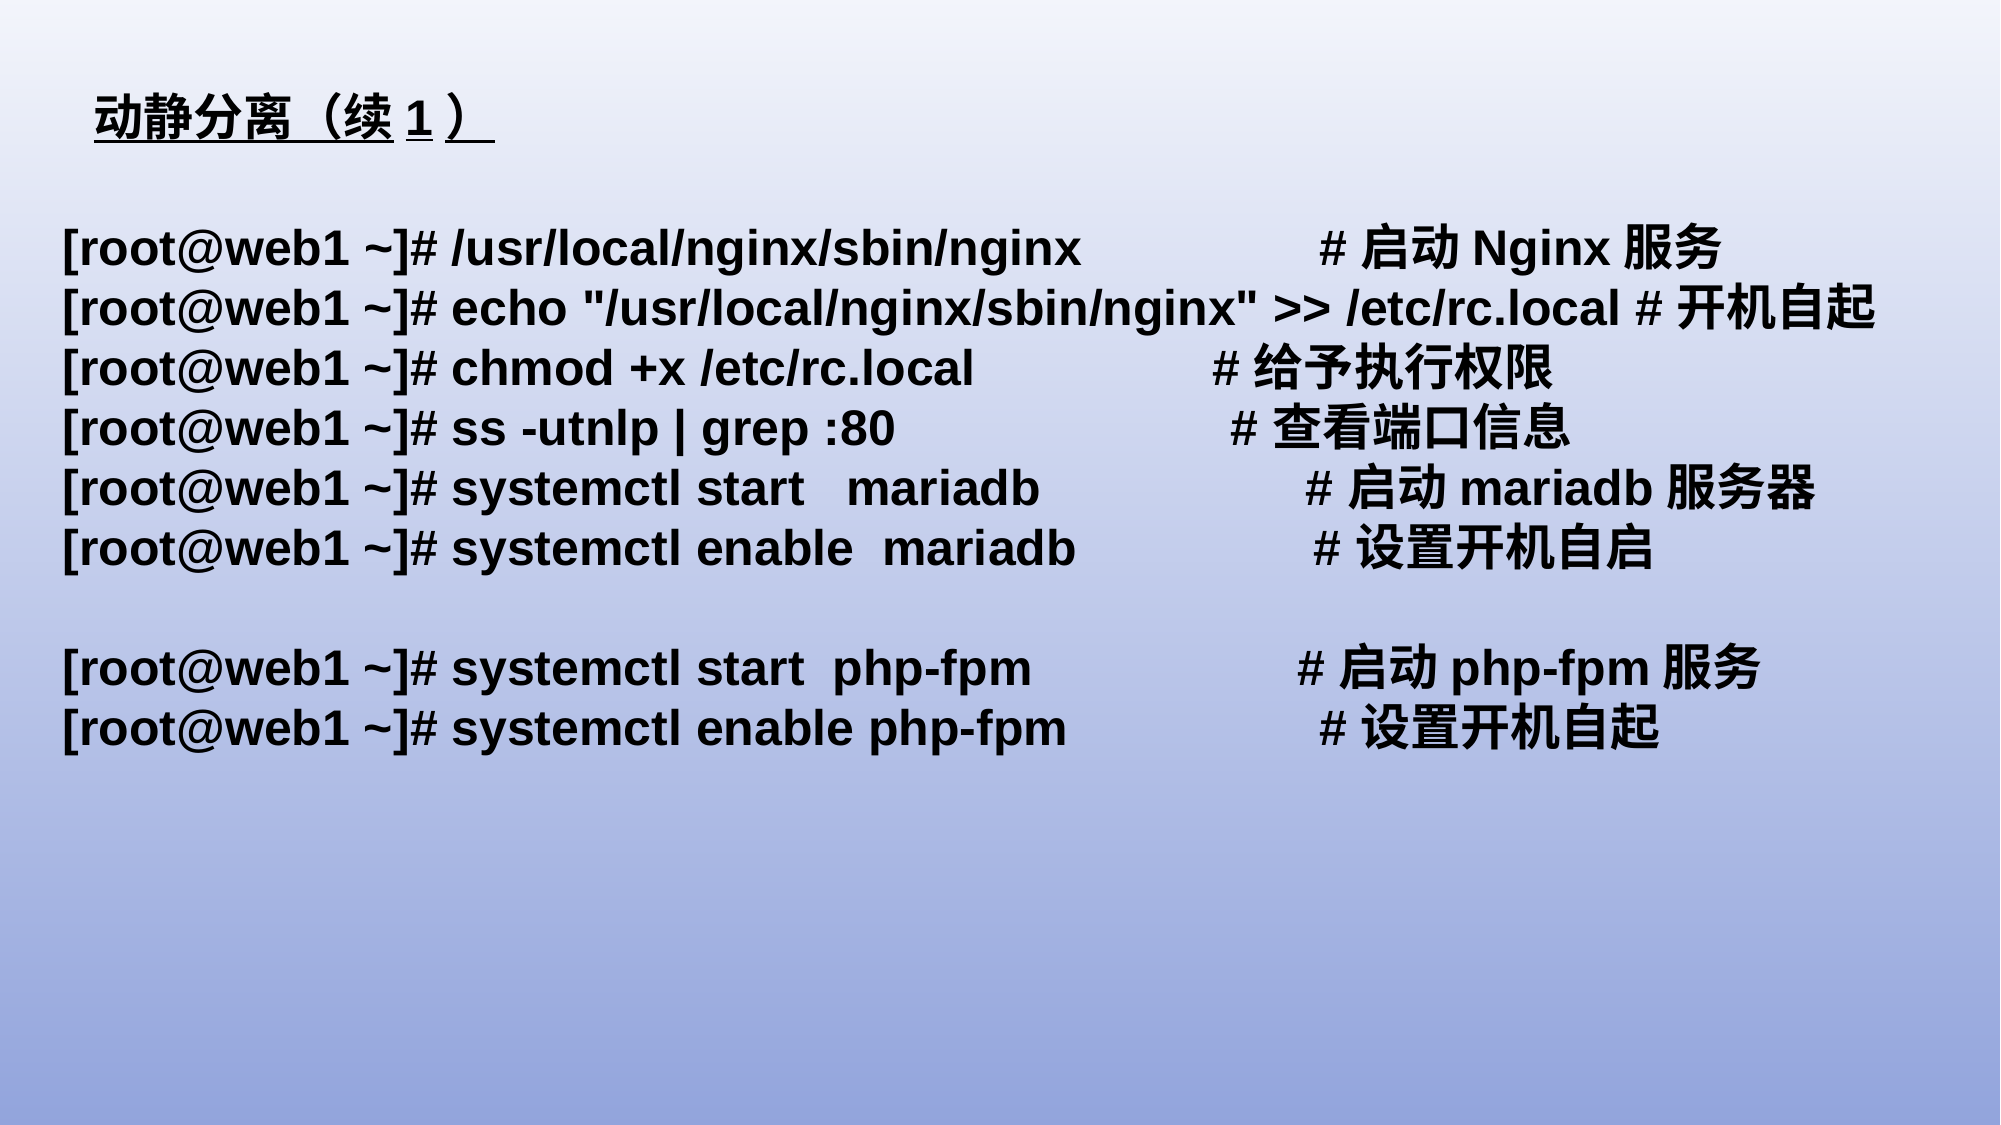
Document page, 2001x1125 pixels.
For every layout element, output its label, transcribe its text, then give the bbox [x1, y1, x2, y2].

text_box 动静分离（续1） [78, 78, 511, 154]
text_box [root@web1 ~]# /usr/local/nginx/sbin/nginx #启动Nginx服务 [root@web1 ~]# echo "/usr/local/nginx/sbin/nginx" >> /etc/rc.local #开机自起[root@web1 ~]# chmod +x /etc/rc.local #给予执行权限 [root@web1 ~]# ss -utnlp | grep :80 #查看端口信息 [root@web1 ~]# systemctl start mariadb #启动mariadb服务器 [root@web1 ~]# systemctl enable mariadb #设置开机自启 [root@web1 ~]# systemctl start php-fpm #启动php-fpm服务 [root@web1 ~]# systemctl enable php-fpm #设置开机自起 [47, 207, 1958, 763]
